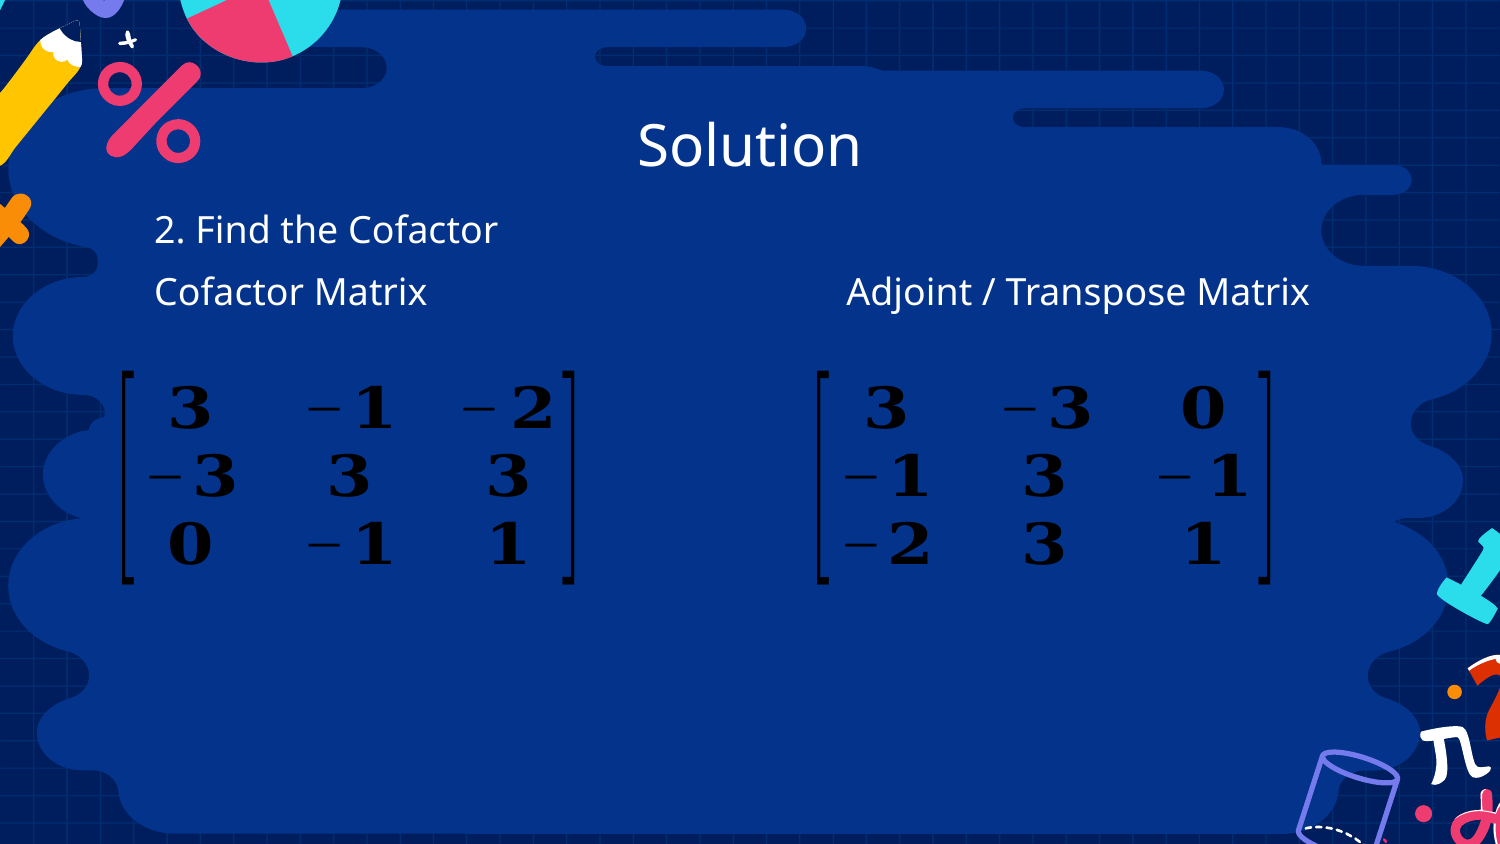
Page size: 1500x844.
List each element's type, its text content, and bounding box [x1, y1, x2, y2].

text_box Adjoint / Transpose Matrix [812, 264, 1380, 318]
text_box Cofactor Matrix [120, 264, 688, 318]
title Solution [116, 116, 1383, 170]
text_box 2. Find the Cofactor [120, 202, 885, 256]
